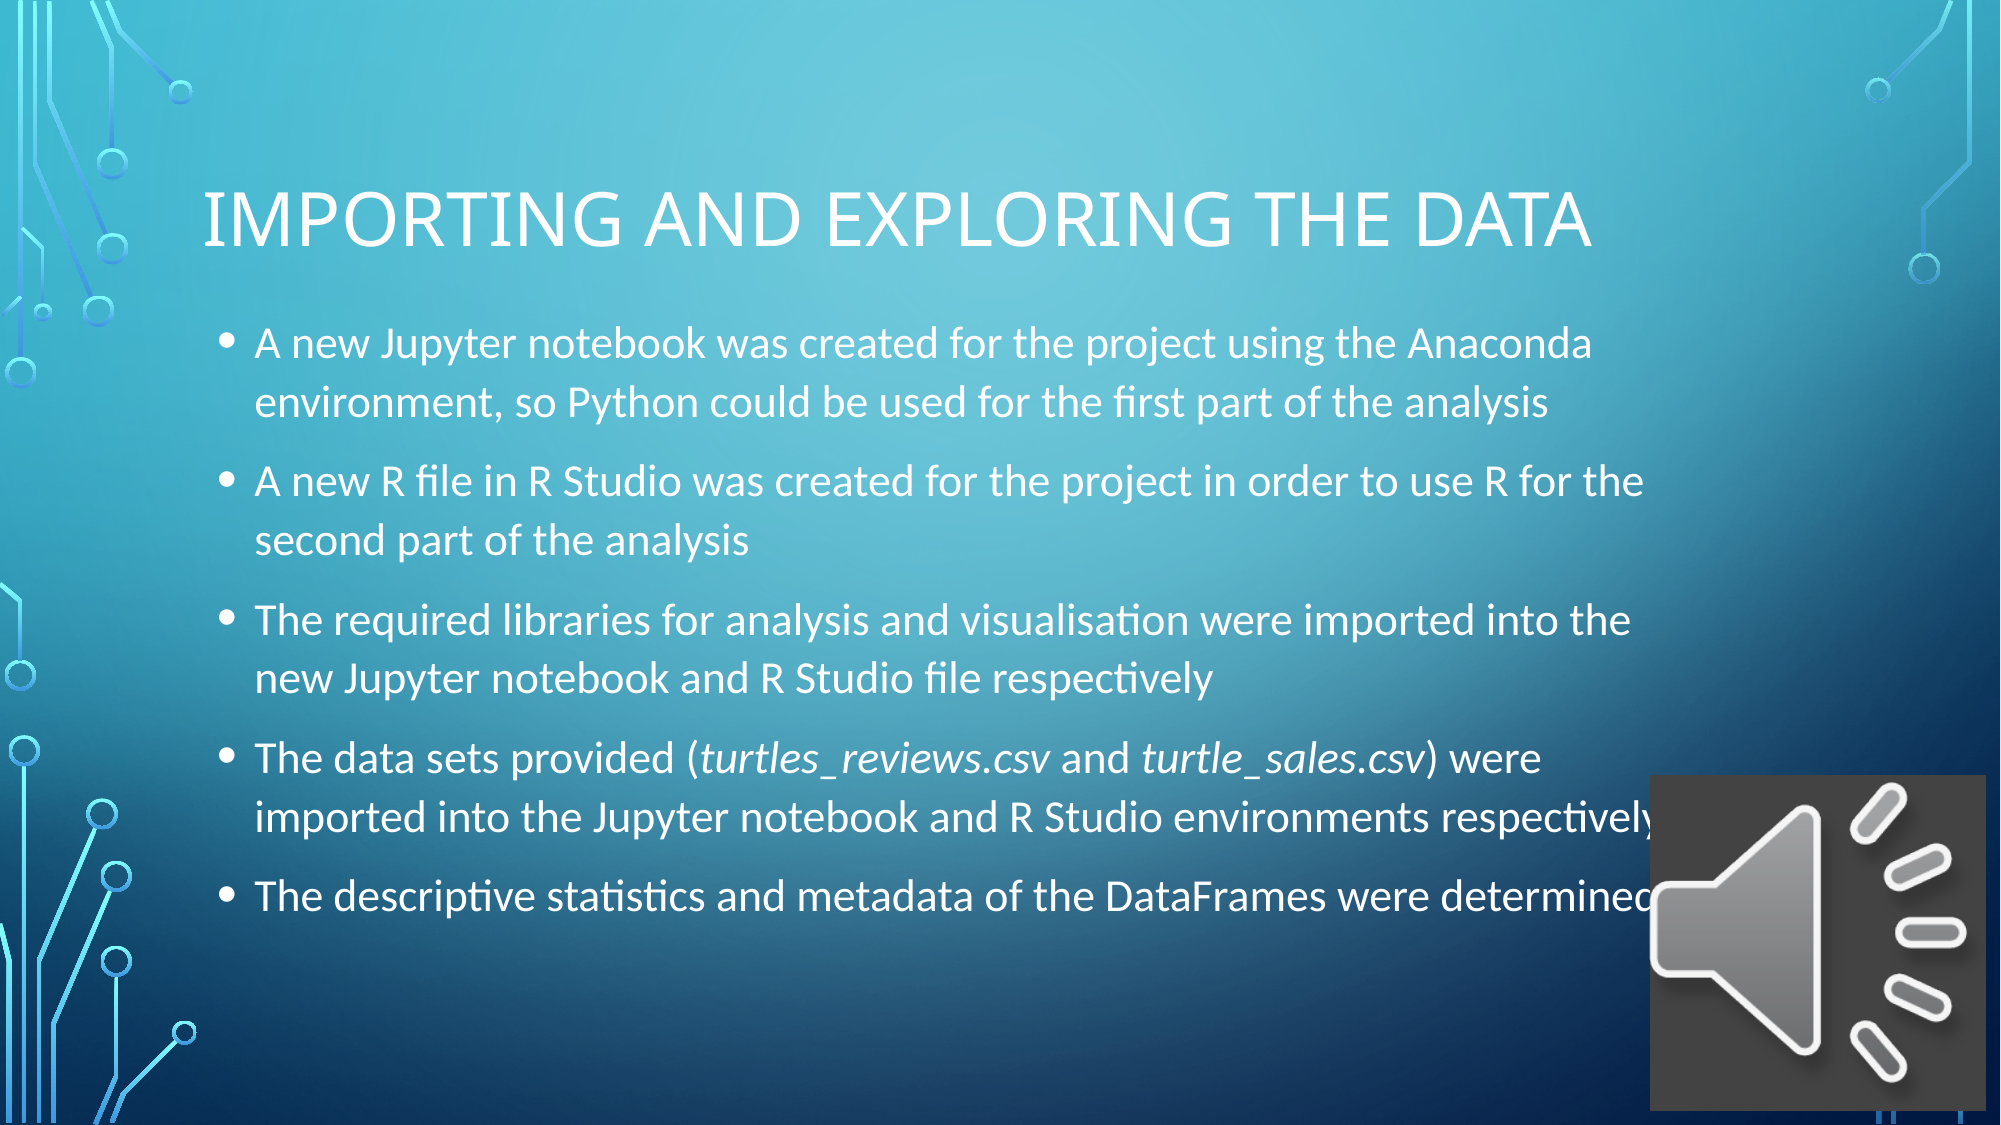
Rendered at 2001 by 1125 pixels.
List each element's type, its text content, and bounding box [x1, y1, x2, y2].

picture [1648, 773, 1987, 1112]
list A new Jupyter notebook was created for the project using the Anaconda environment, so Python could be used for the first part of the analysis A new R file in R Studio was created for the project in order to use R for the second part of the analysis The required libraries for analysis and visualisation were imported into the new Jupyter notebook and R Studio file respectively The data sets provided (turtles_reviews.csv and turtle_sales.csv) were imported into the Jupyter notebook and R Studio environments respectively The descriptive statistics and metadata of the DataFrames were determined [201, 301, 1734, 1089]
title Importing and Exploring the data [187, 101, 1813, 344]
